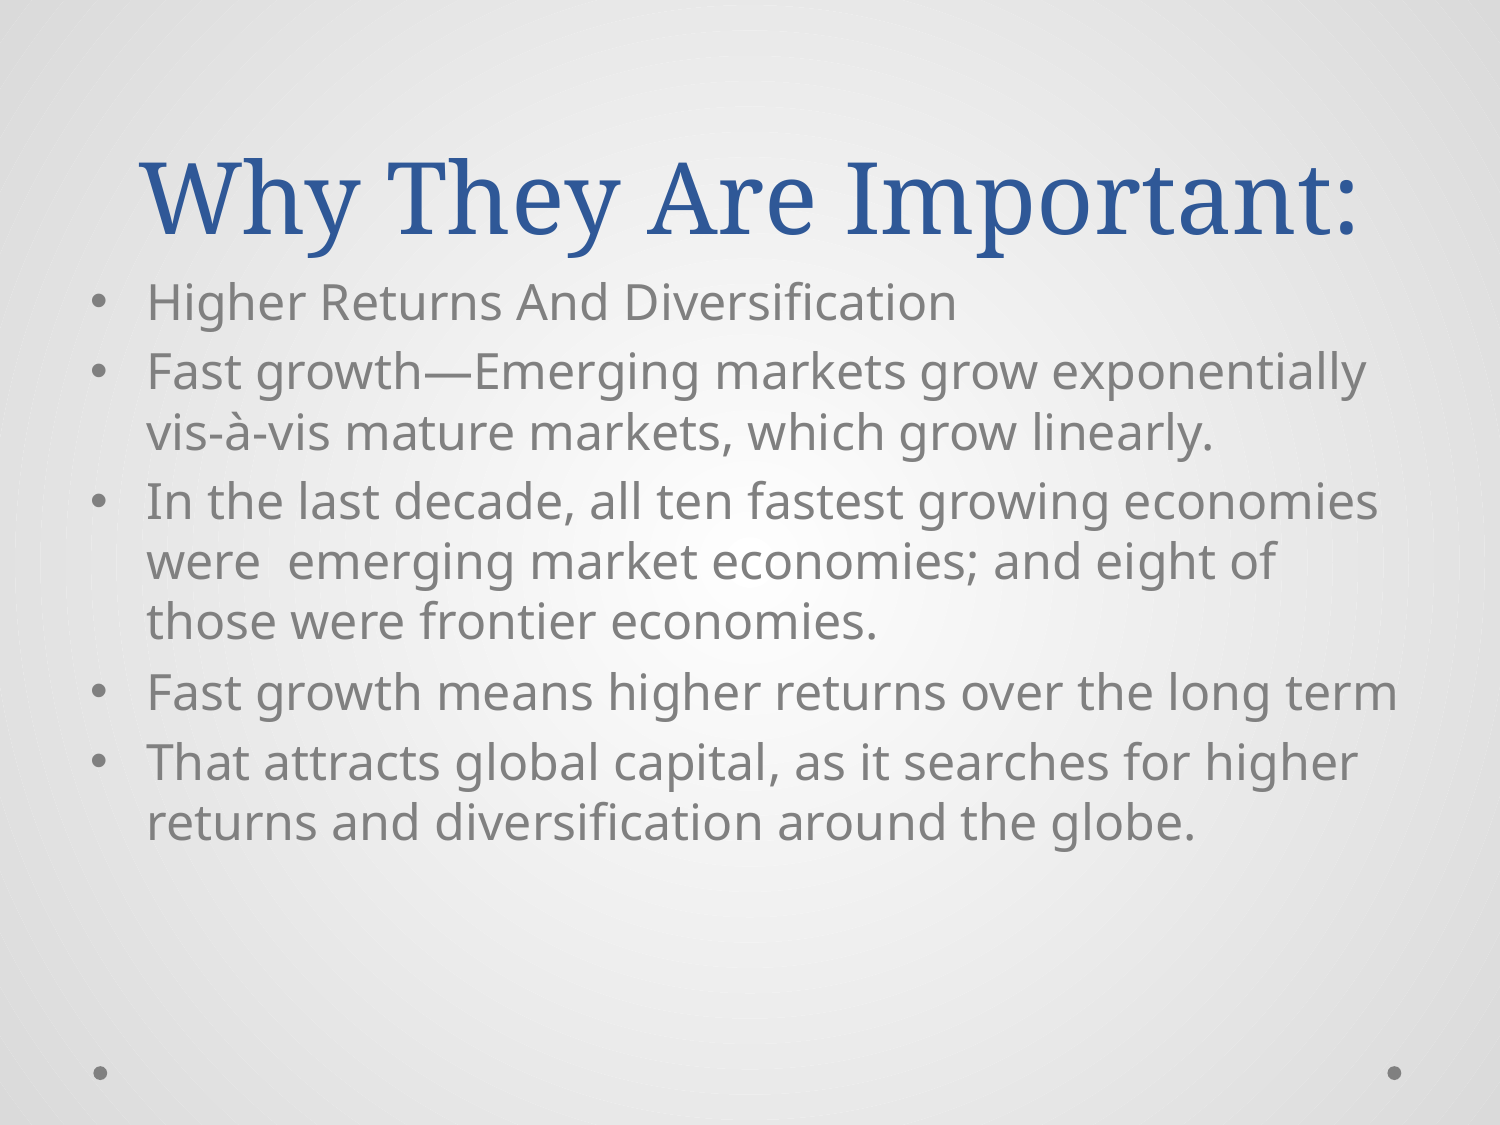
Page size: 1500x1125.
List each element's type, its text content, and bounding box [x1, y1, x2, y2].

title Why They Are Important: [75, 0, 1425, 262]
list Higher Returns And Diversification Fast growth—Emerging markets grow exponentially vis-à-vis mature markets, which grow linearly. In the last decade, all ten fastest growing economies were emerging market economies; and eight of those were frontier economies. Fast growth means higher returns over the long term That attracts global capital, as it searches for higher returns and diversification around the globe. [75, 262, 1425, 1005]
